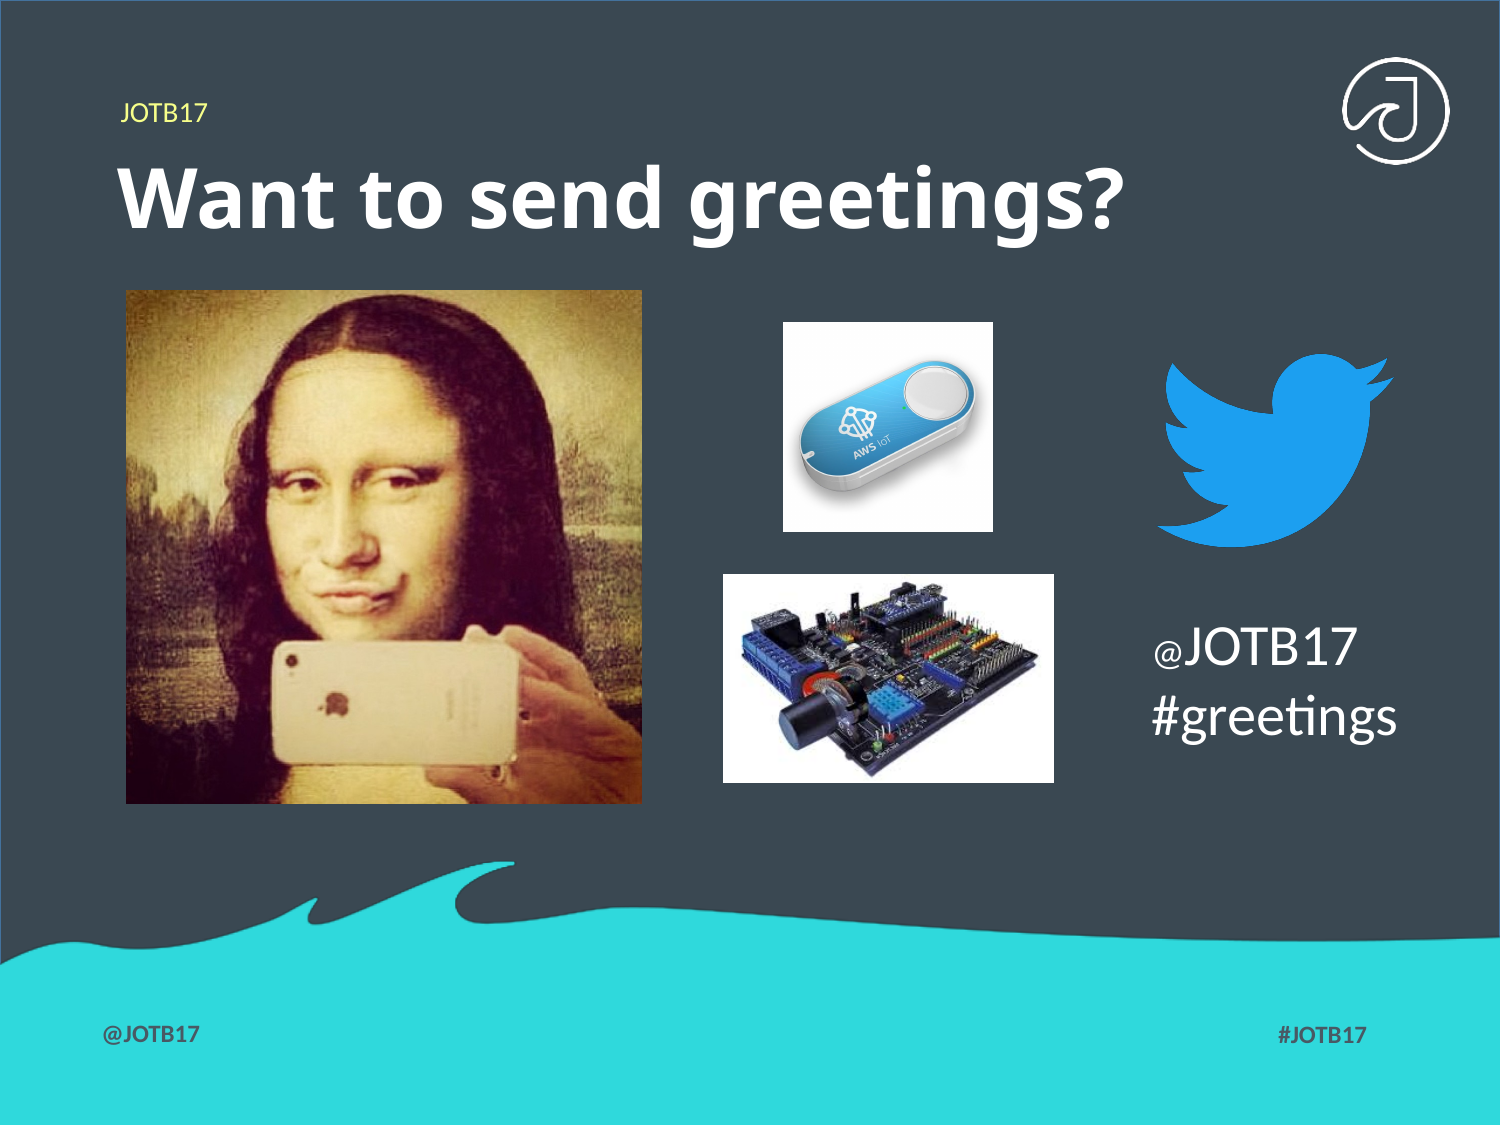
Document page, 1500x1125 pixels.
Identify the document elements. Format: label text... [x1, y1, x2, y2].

picture [1155, 353, 1395, 548]
picture [783, 322, 993, 532]
text_box @JOTB17 #greetings [1136, 600, 1414, 755]
picture [126, 290, 642, 805]
picture [0, 860, 1500, 1125]
subtitle JOTB17 [105, 90, 575, 146]
picture [1342, 57, 1450, 165]
picture [723, 574, 1054, 783]
title Want to send greetings? [102, 146, 1275, 255]
